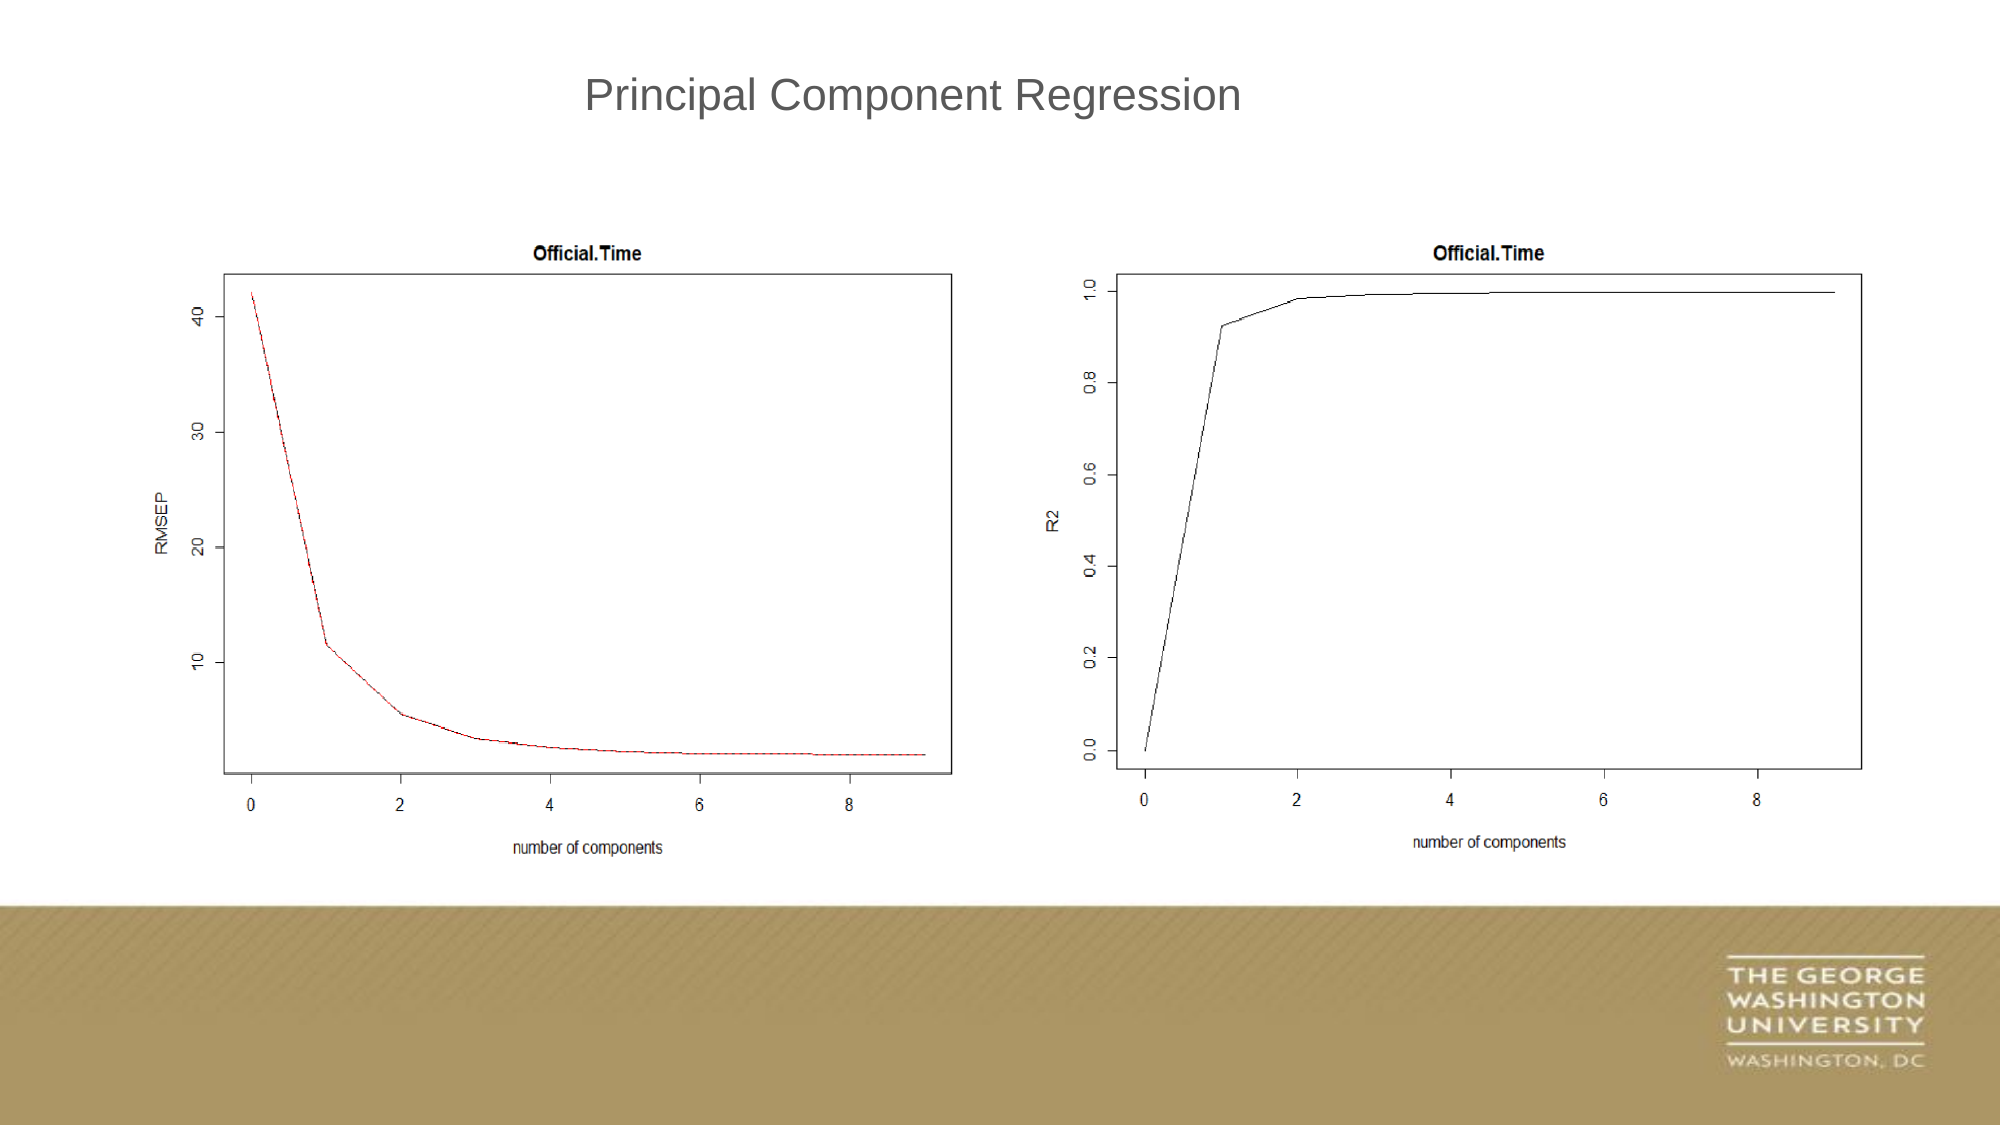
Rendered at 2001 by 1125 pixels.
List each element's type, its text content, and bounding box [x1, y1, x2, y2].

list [150, 234, 989, 880]
list Principal Component Regression [569, 58, 1394, 165]
picture [0, 0, 2000, 1125]
